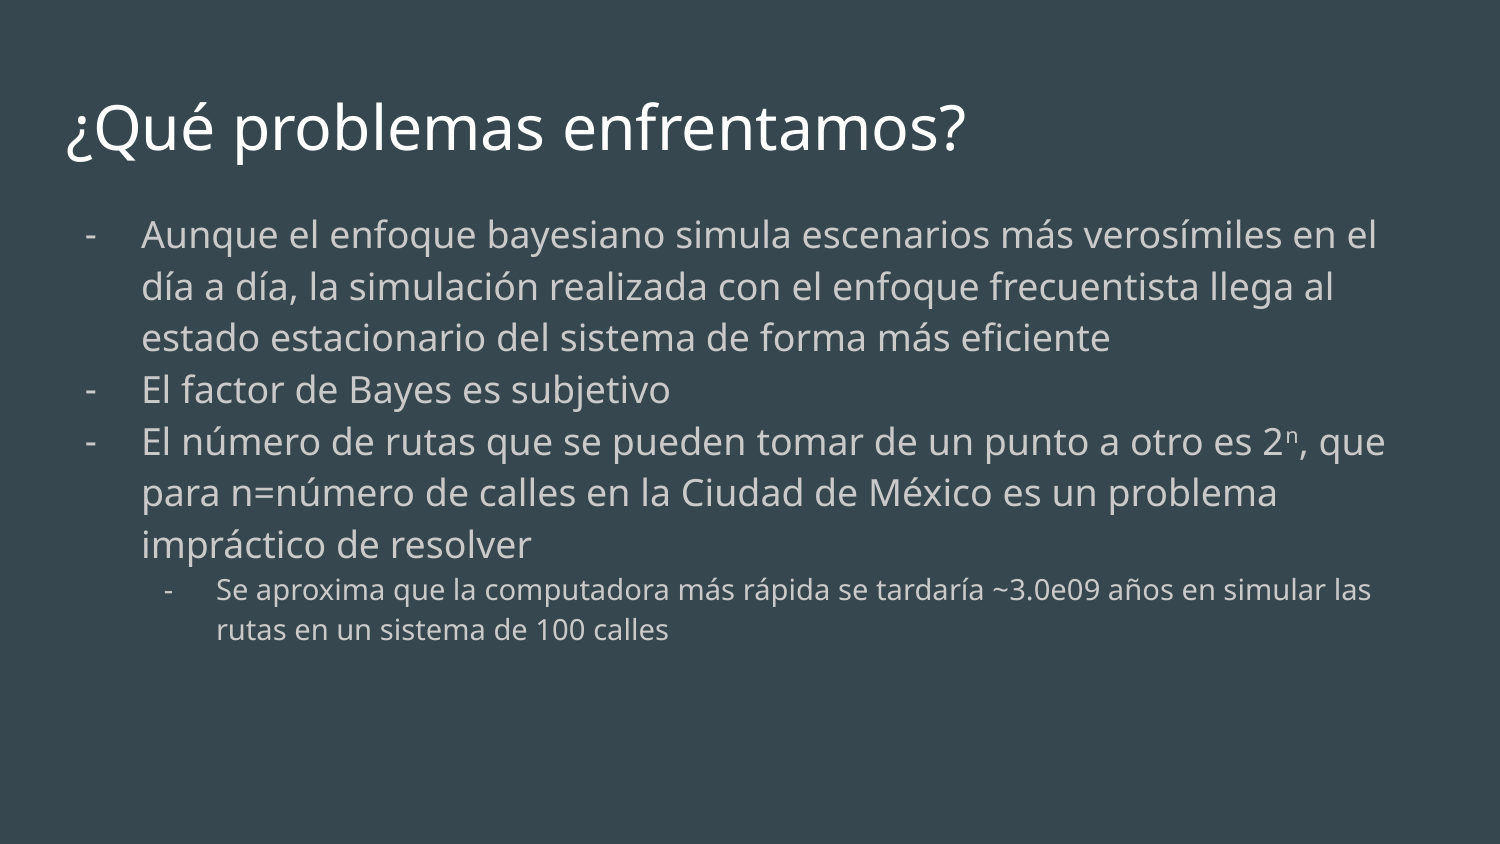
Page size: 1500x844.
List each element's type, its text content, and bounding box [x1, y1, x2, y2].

list Aunque el enfoque bayesiano simula escenarios más verosímiles en el día a día, la simulación realizada con el enfoque frecuentista llega al estado estacionario del sistema de forma más eficiente El factor de Bayes es subjetivo El número de rutas que se pueden tomar de un punto a otro es 2n, que para n=número de calles en la Ciudad de México es un problema impráctico de resolver Se aproxima que la computadora más rápida se tardaría ~3.0e09 años en simular las rutas en un sistema de 100 calles [51, 189, 1449, 744]
title ¿Qué problemas enfrentamos? [51, 72, 1449, 167]
